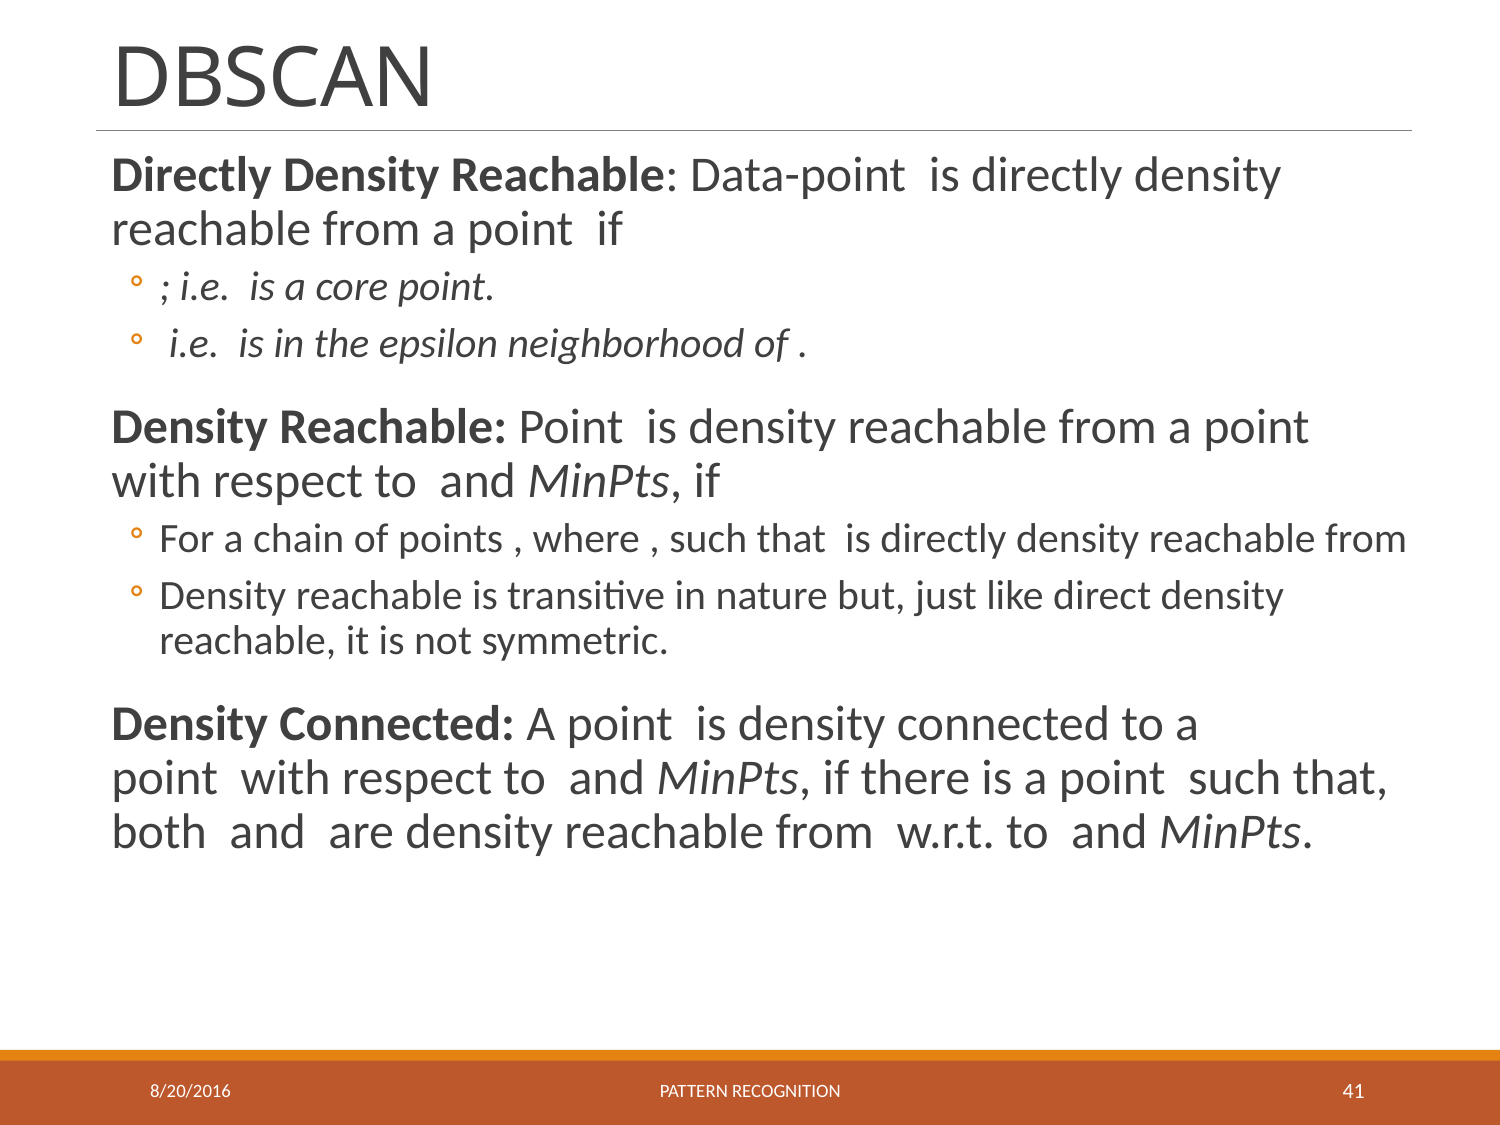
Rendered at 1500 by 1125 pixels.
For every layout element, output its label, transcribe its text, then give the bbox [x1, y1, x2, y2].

slide_number 41 [1218, 1059, 1380, 1120]
title DBSCAN [96, 19, 1413, 131]
footer Pattern recognition [453, 1059, 1047, 1120]
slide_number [135, 1059, 440, 1120]
